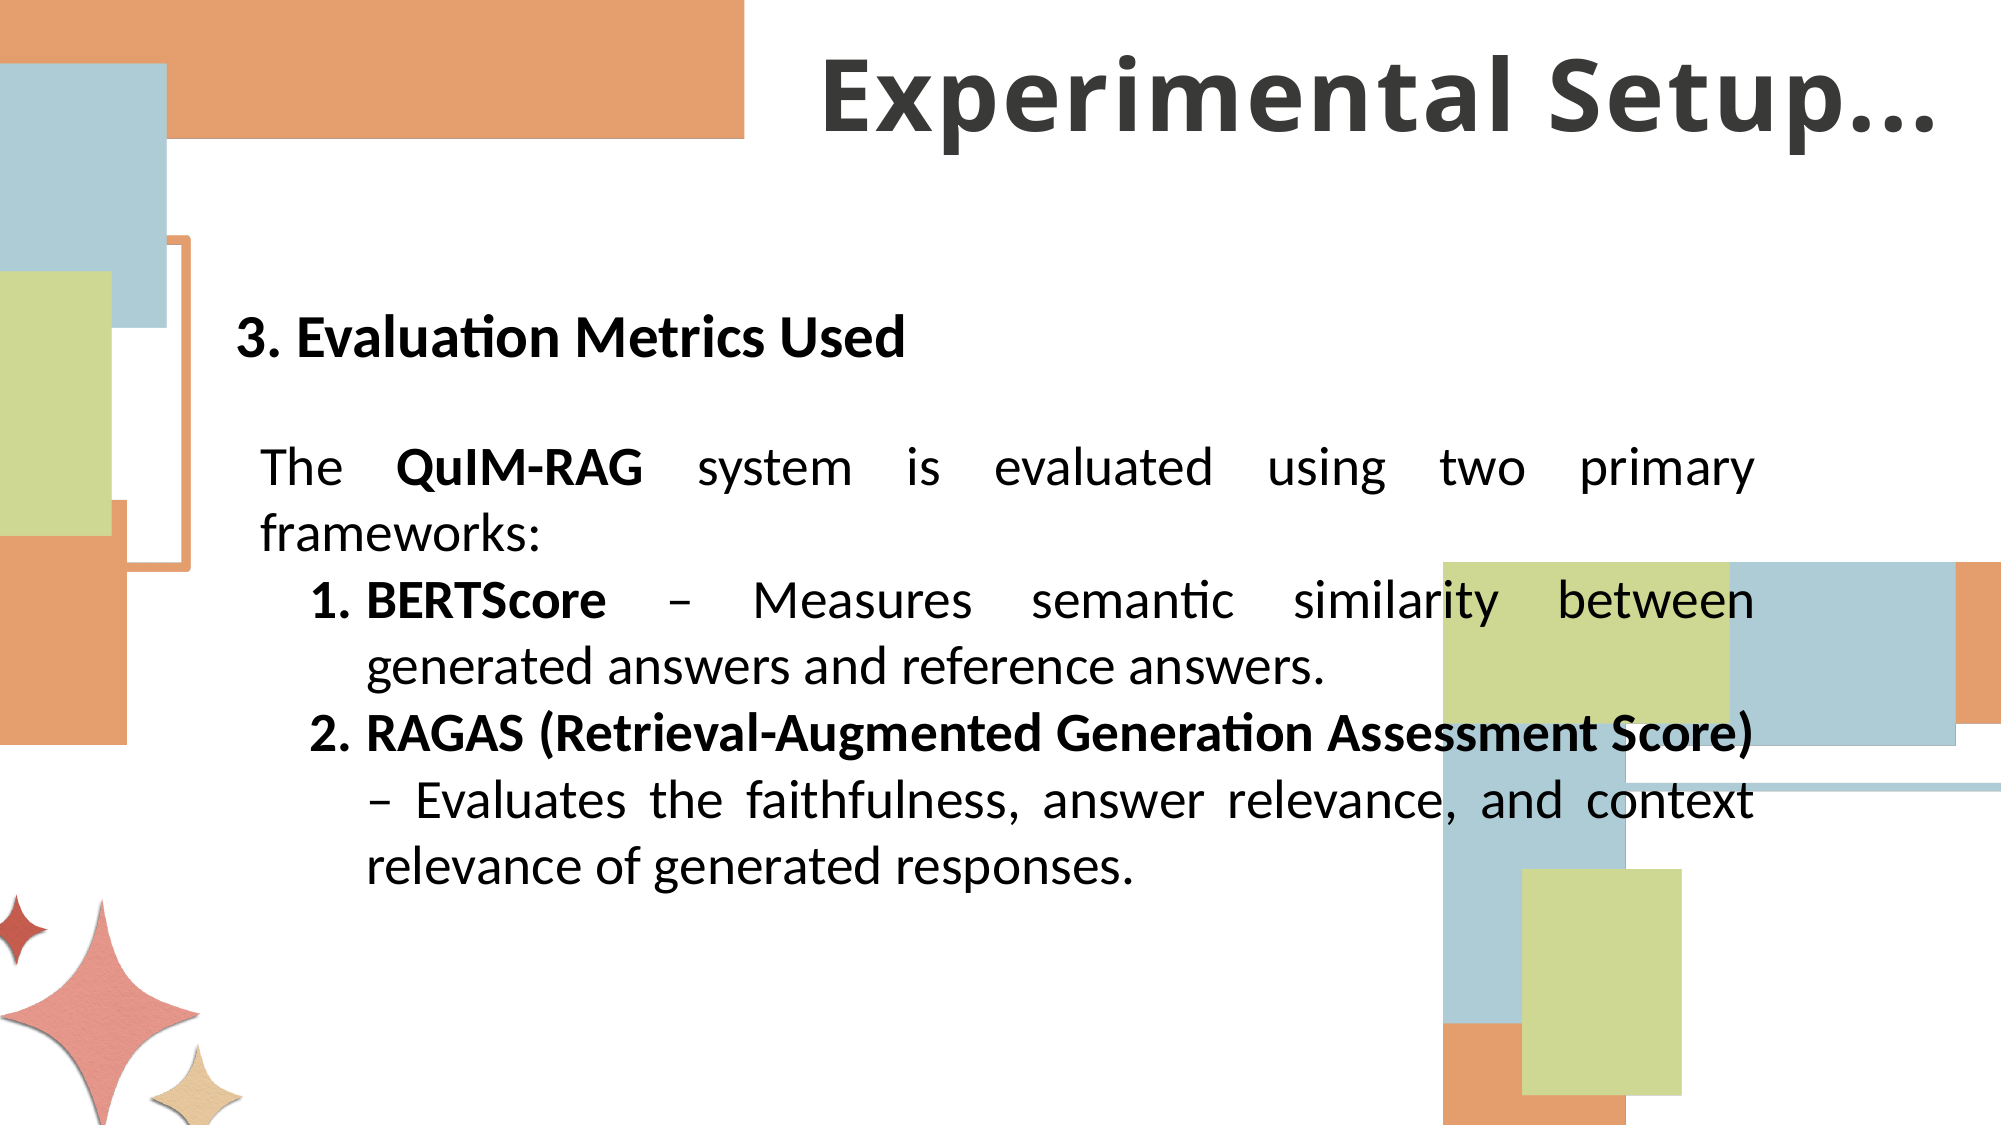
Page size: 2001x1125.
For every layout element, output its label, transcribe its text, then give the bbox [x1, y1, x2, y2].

text_box [1443, 562, 2000, 1125]
text_box Experimental Setup... [677, 33, 2000, 152]
text_box [0, 894, 243, 1125]
text_box [0, 0, 745, 745]
text_box 3. Evaluation Metrics Used [220, 252, 1773, 377]
text_box The QuIM-RAG system is evaluated using two primary frameworks: BERTScore – Measures semantic similarity between generated answers and reference answers. RAGAS (Retrieval-Augmented Generation Assessment Score) – Evaluates the faithfulness, answer relevance, and context relevance of generated responses. [245, 422, 1773, 904]
